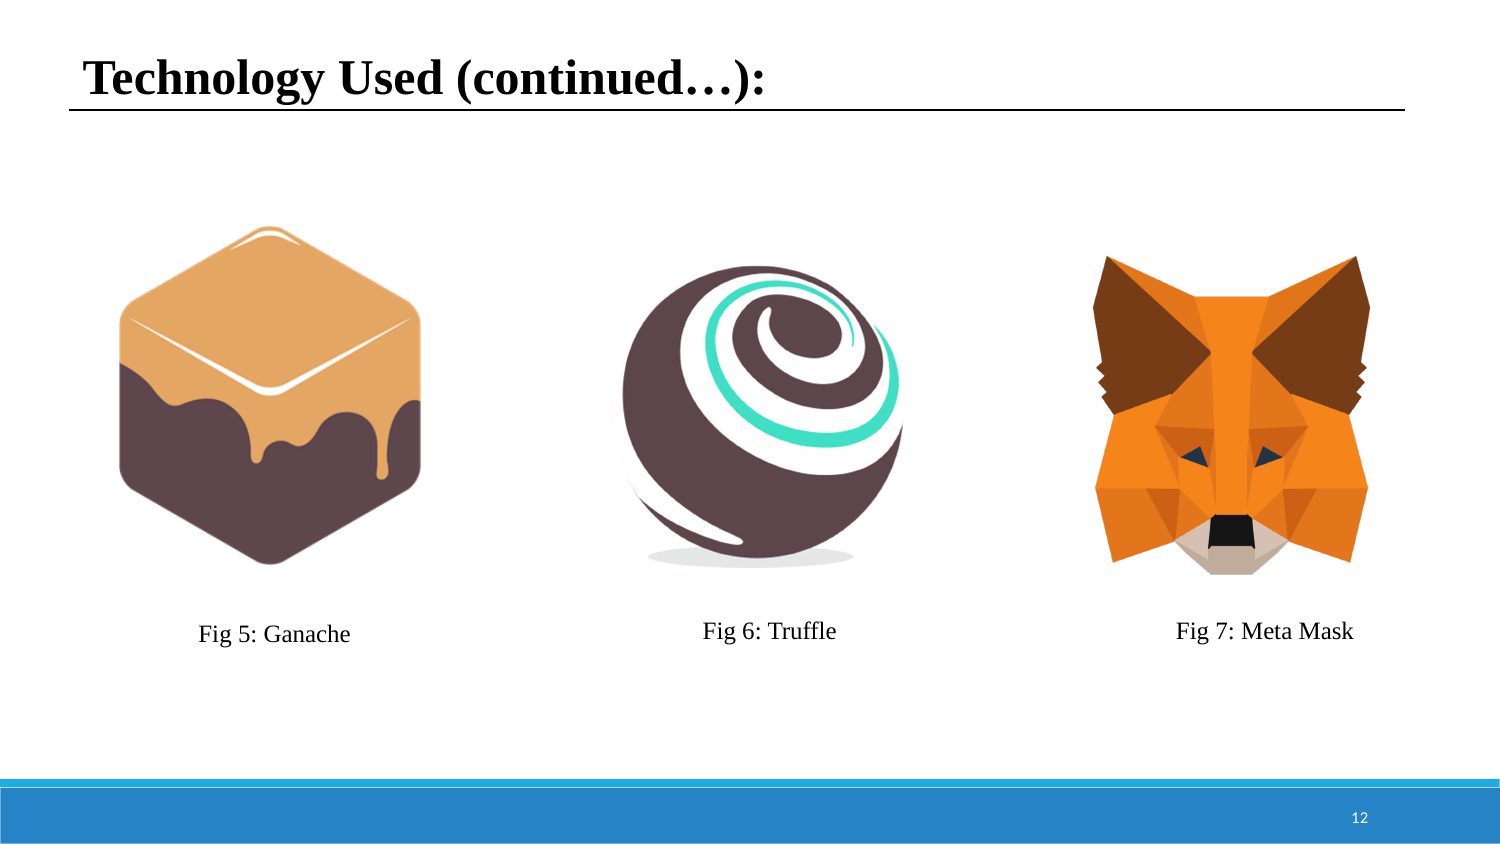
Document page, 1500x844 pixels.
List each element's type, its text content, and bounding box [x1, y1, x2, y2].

text_box Fig 6: Truffle [630, 599, 910, 697]
text_box Fig 7: Meta Mask [1125, 599, 1405, 697]
slide_number ‹#› [1218, 794, 1380, 840]
picture [571, 254, 943, 577]
picture [119, 225, 421, 565]
text_box Fig 5: Ganache [135, 602, 414, 700]
text_box Technology Used (continued…): [71, 38, 1193, 109]
picture [999, 254, 1464, 577]
